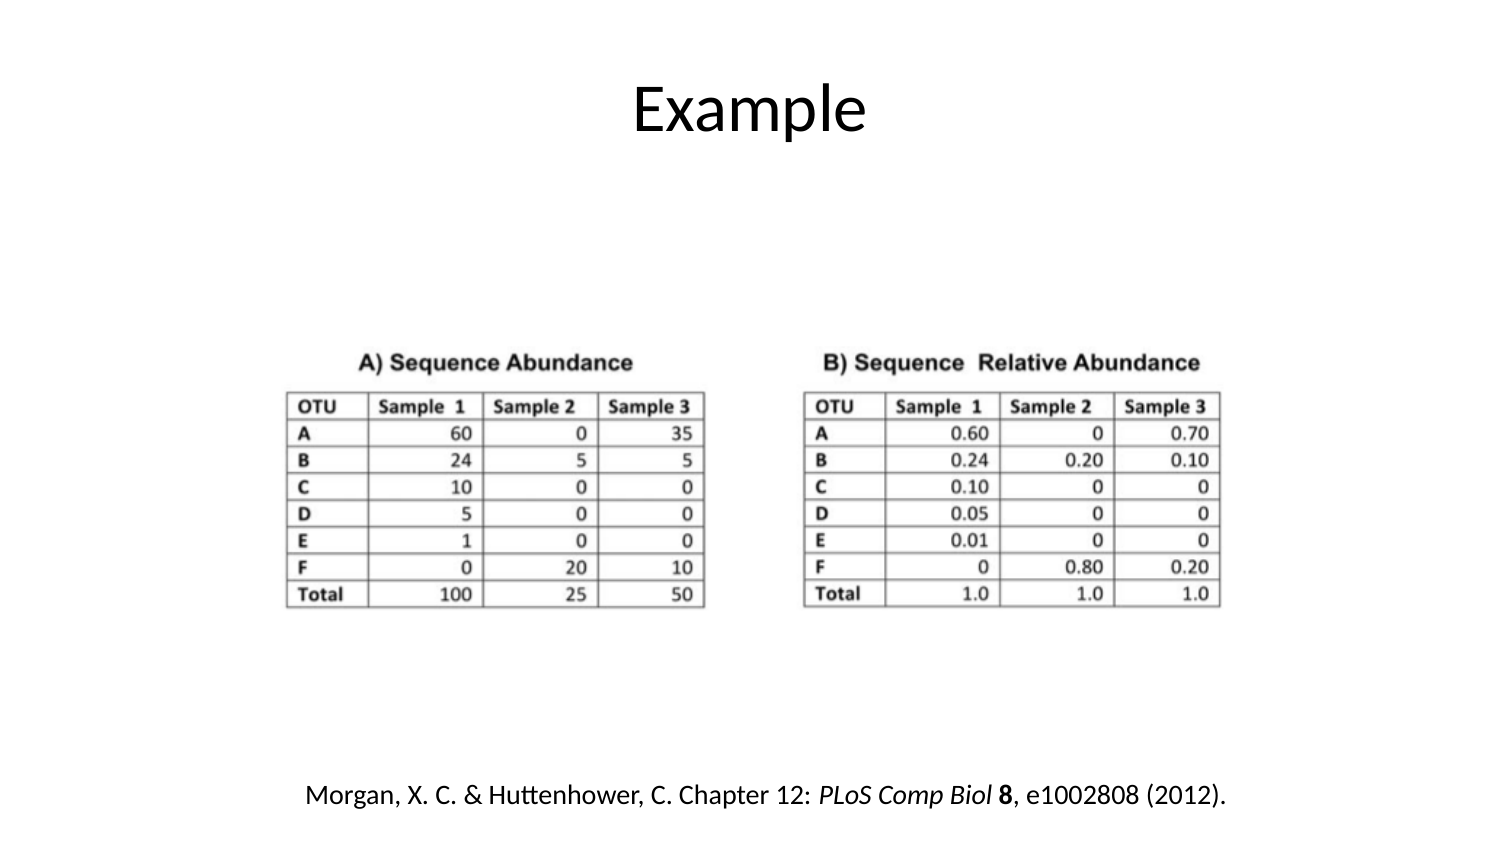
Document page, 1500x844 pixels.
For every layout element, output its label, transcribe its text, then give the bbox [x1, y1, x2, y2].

text_box Morgan, X. C. & Huttenhower, C. Chapter 12: PLoS Comp Biol 8, e1002808 (2012). [293, 771, 1256, 817]
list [243, 196, 1257, 754]
title Example [243, 33, 1257, 175]
